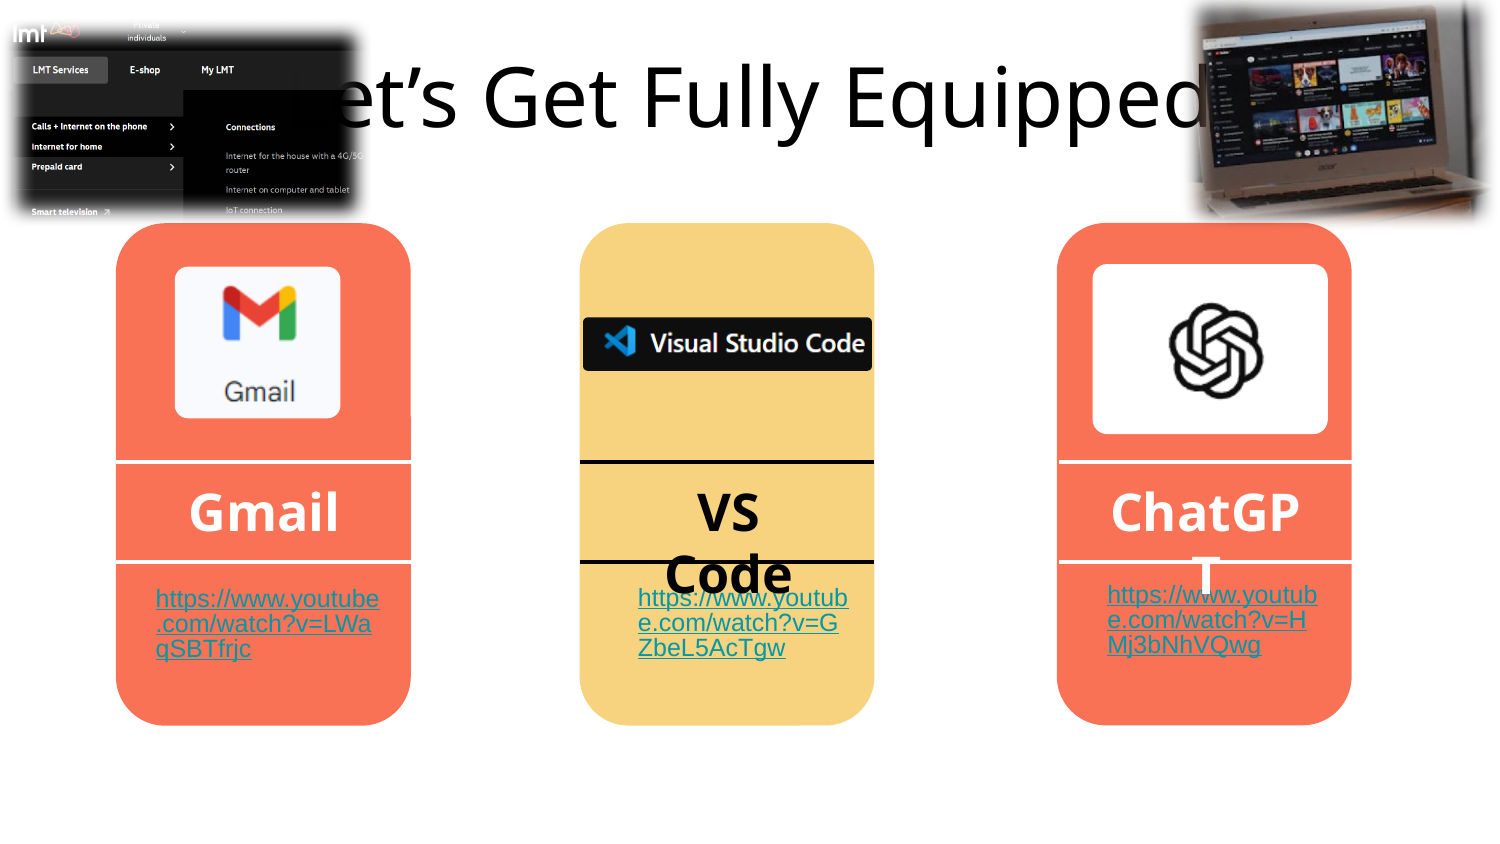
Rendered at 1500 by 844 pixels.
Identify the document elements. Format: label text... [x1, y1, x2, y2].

text_box [115, 468, 411, 560]
picture [0, 17, 373, 228]
text_box [579, 568, 863, 726]
text_box [400, 568, 411, 708]
text_box [579, 223, 875, 320]
text_box [115, 225, 411, 460]
text_box [579, 375, 875, 461]
text_box [129, 710, 398, 726]
text_box https://www.youtube.com/watch?v=LWaqSBTfrjc [117, 569, 400, 710]
text_box Gmail [160, 470, 368, 552]
picture [582, 317, 873, 372]
title Let’s Get Fully Equipped [377, 72, 1175, 159]
picture [1092, 263, 1329, 435]
text_box ChatGPT [1092, 470, 1320, 552]
text_box [1056, 222, 1352, 726]
picture [174, 266, 341, 419]
text_box [579, 467, 875, 561]
text_box https://www.youtube.com/watch?v=HMj3bNhVQwg [1069, 570, 1334, 706]
text_box VS Code [625, 470, 832, 545]
text_box [865, 567, 875, 706]
picture [1180, 0, 1500, 233]
text_box https://www.youtube.com/watch?v=GZbeL5AcTgw [599, 570, 865, 709]
